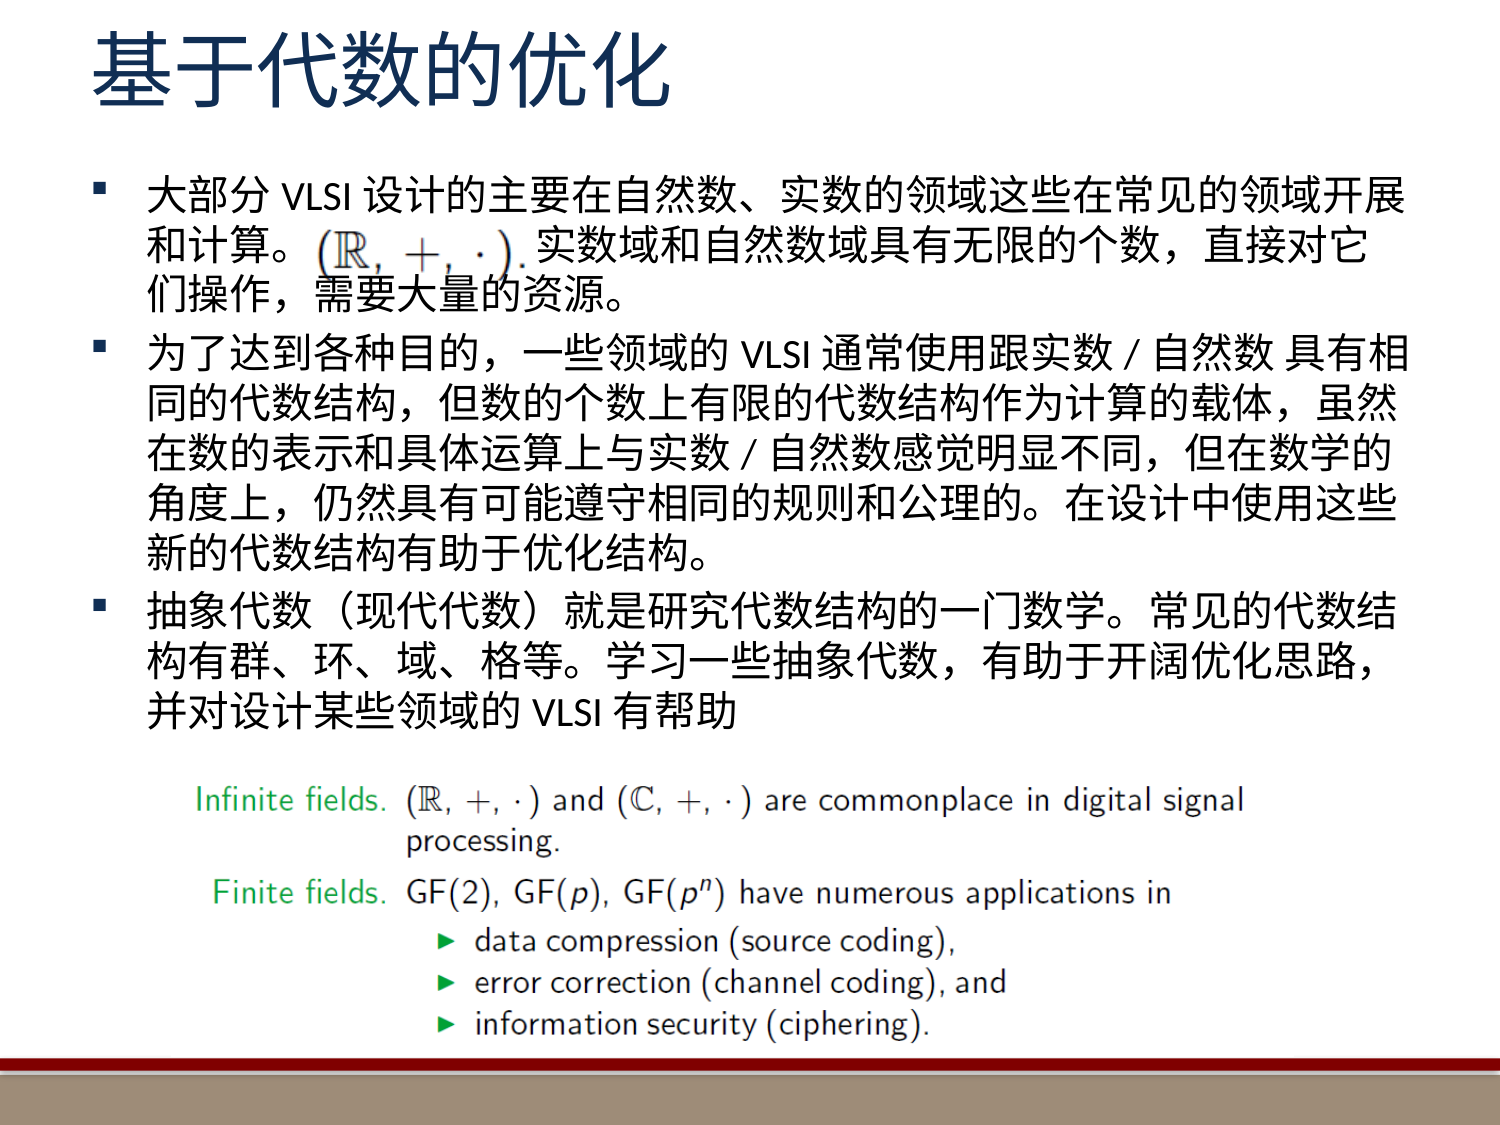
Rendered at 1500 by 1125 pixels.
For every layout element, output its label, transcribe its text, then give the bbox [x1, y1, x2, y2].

picture [300, 219, 614, 319]
title 基于代数的优化 [74, 0, 1426, 138]
picture [170, 751, 1294, 1057]
list 大部分VLSI设计的主要在自然数、实数的领域这些在常见的领域开展和计算。 实数域和自然数域具有无限的个数，直接对它们操作，需要大量的资源。 为了达到各种目的，一些领域的VLSI通常使用跟实数/自然数 具有相同的代数结构，但数的个数上有限的代数结构作为计算的载体，虽然在数的表示和具体运算上与实数/自然数感觉明显不同，但在数学的角度上，仍然具有可能遵守相同的规则和公理的。在设计中使用这些新的代数结构有助于优化结构。 抽象代数（现代代数）就是研究代数结构的一门数学。常见的代数结构有群、环、域、格等。学习一些抽象代数，有助于开阔优化思路，并对设计某些领域的VLSI有帮助 [74, 160, 1426, 1036]
